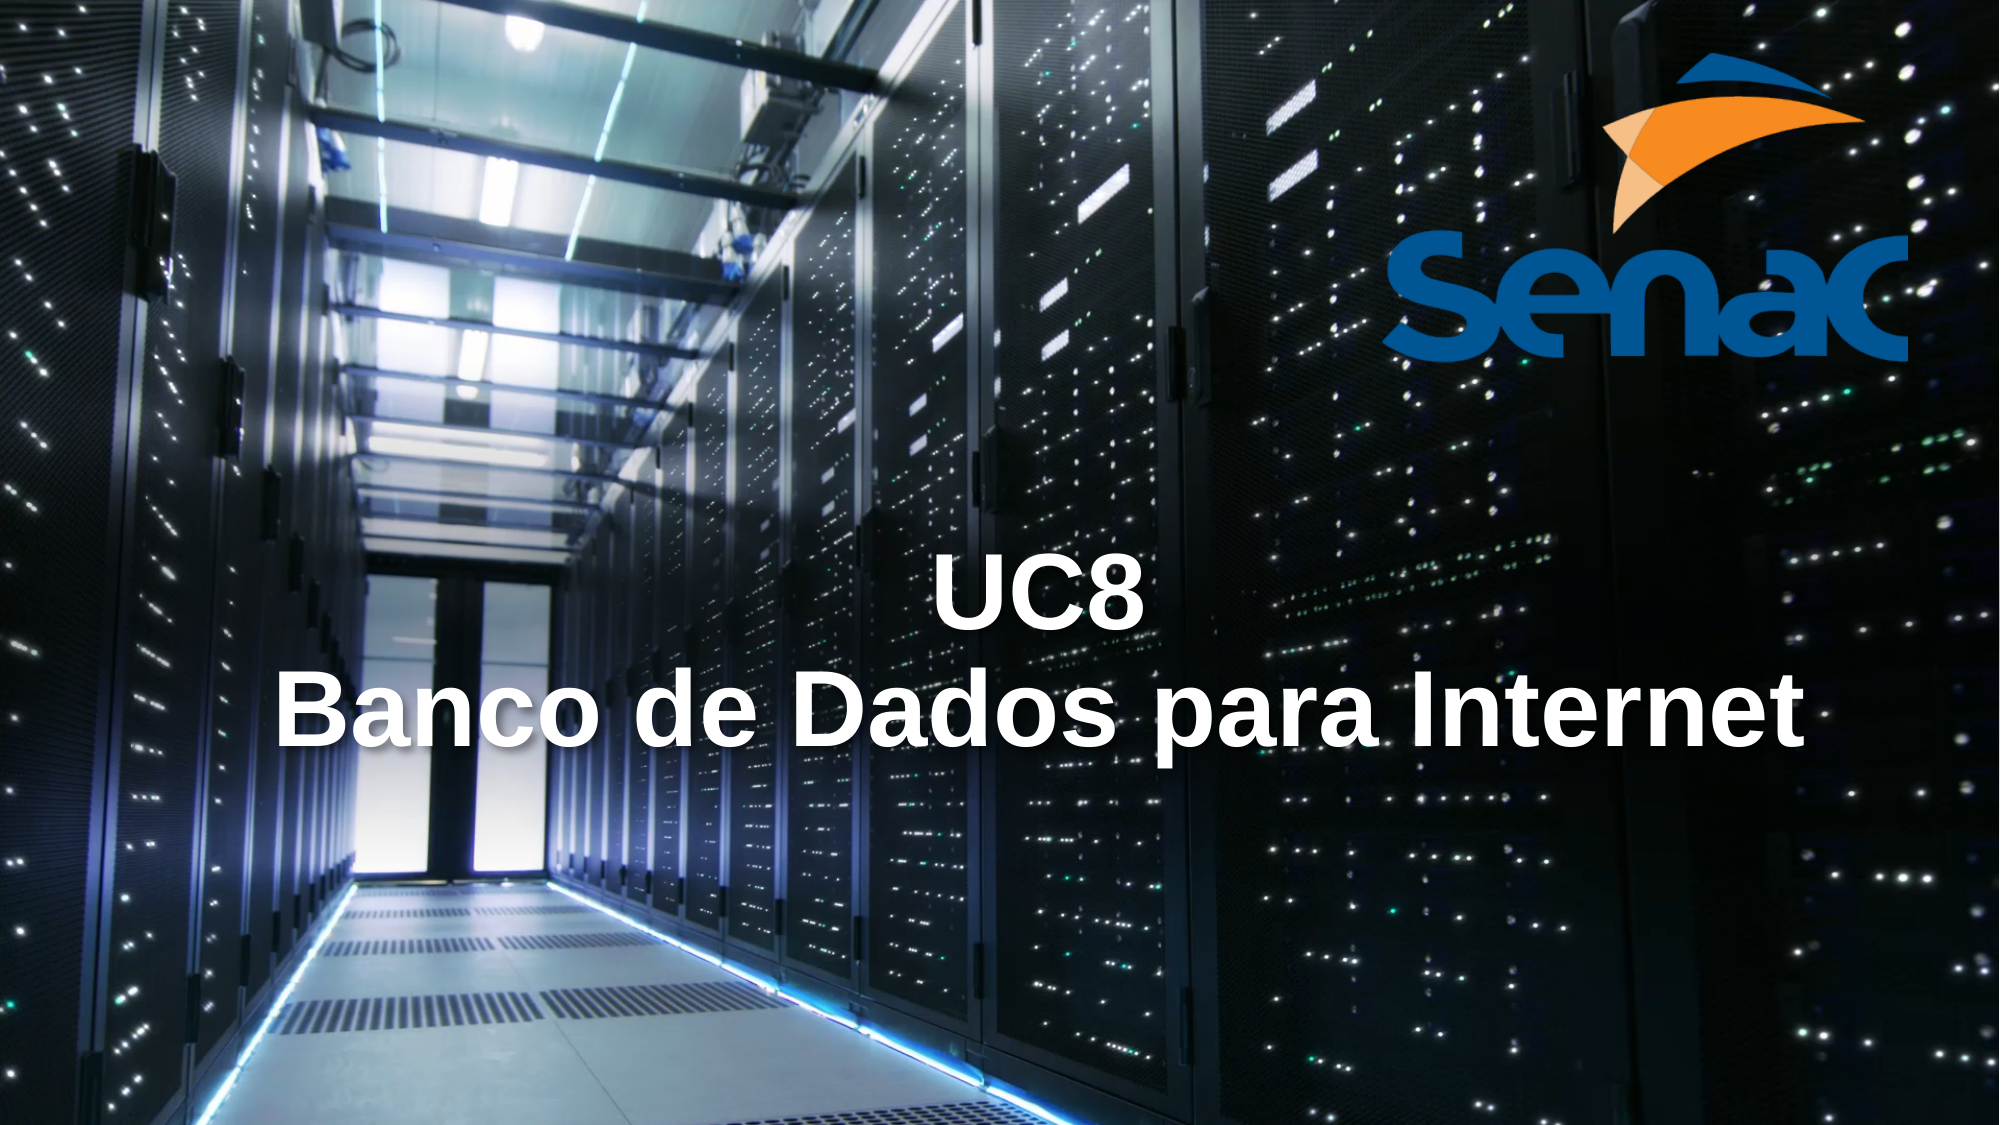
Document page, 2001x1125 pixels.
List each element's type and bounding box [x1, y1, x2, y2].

text_box [0, 0, 2000, 1125]
picture [1382, 53, 1908, 363]
